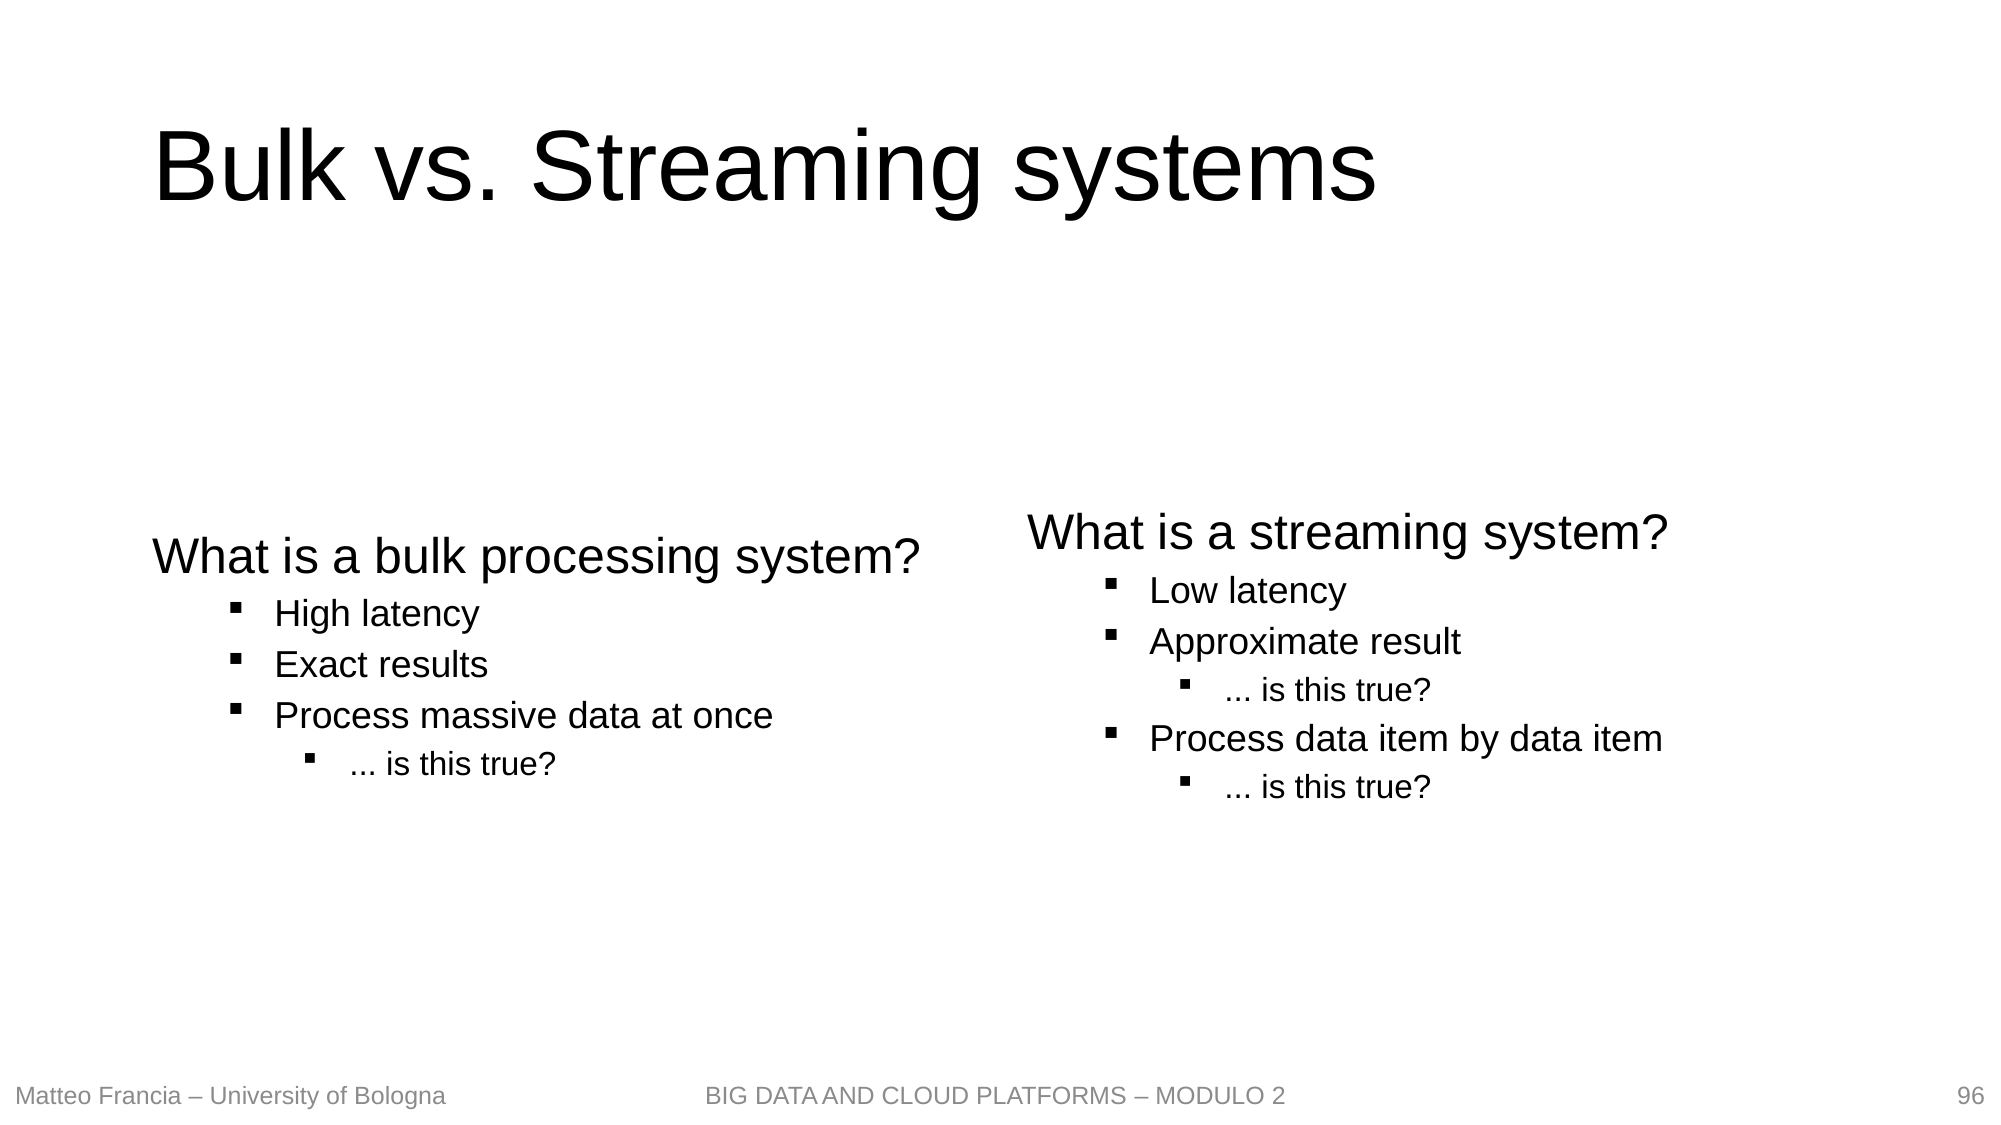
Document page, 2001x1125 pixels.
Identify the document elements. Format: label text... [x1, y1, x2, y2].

footer Matteo Francia – University of Bologna [0, 1065, 466, 1125]
list What is a bulk processing system? High latency Exact results Process massive data at once ... is this true? [137, 299, 988, 1014]
title Bulk vs. Streaming systems [137, 59, 1863, 278]
slide_number 96 [1550, 1065, 2000, 1125]
list What is a streaming system? Low latency Approximate result ... is this true? Process data item by data item ... is this true? [1012, 299, 1863, 1014]
